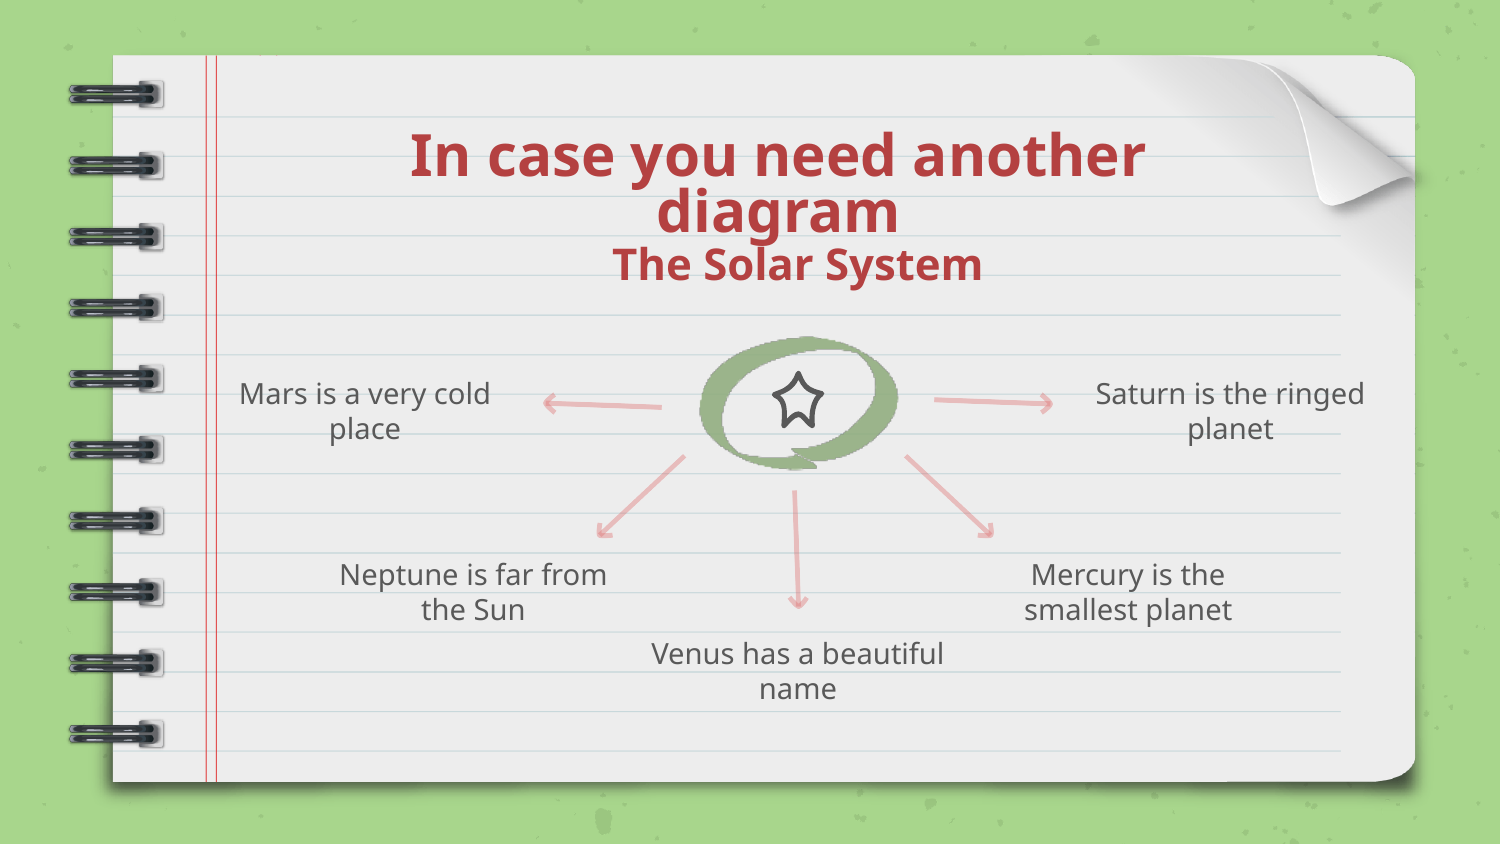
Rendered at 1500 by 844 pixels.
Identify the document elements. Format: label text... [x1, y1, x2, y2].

subtitle Venus has a beautiful name [635, 624, 961, 716]
picture [63, 22, 1437, 822]
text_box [0, 0, 1500, 844]
title In case you need another diagram [292, 116, 1266, 217]
subtitle Saturn is the ringed planet [1068, 364, 1393, 456]
subtitle Mars is a very cold place [203, 364, 528, 456]
subtitle Neptune is far from the Sun [311, 544, 636, 637]
subtitle The Solar System [580, 216, 1016, 309]
subtitle Mercury is the smallest planet [966, 544, 1291, 637]
